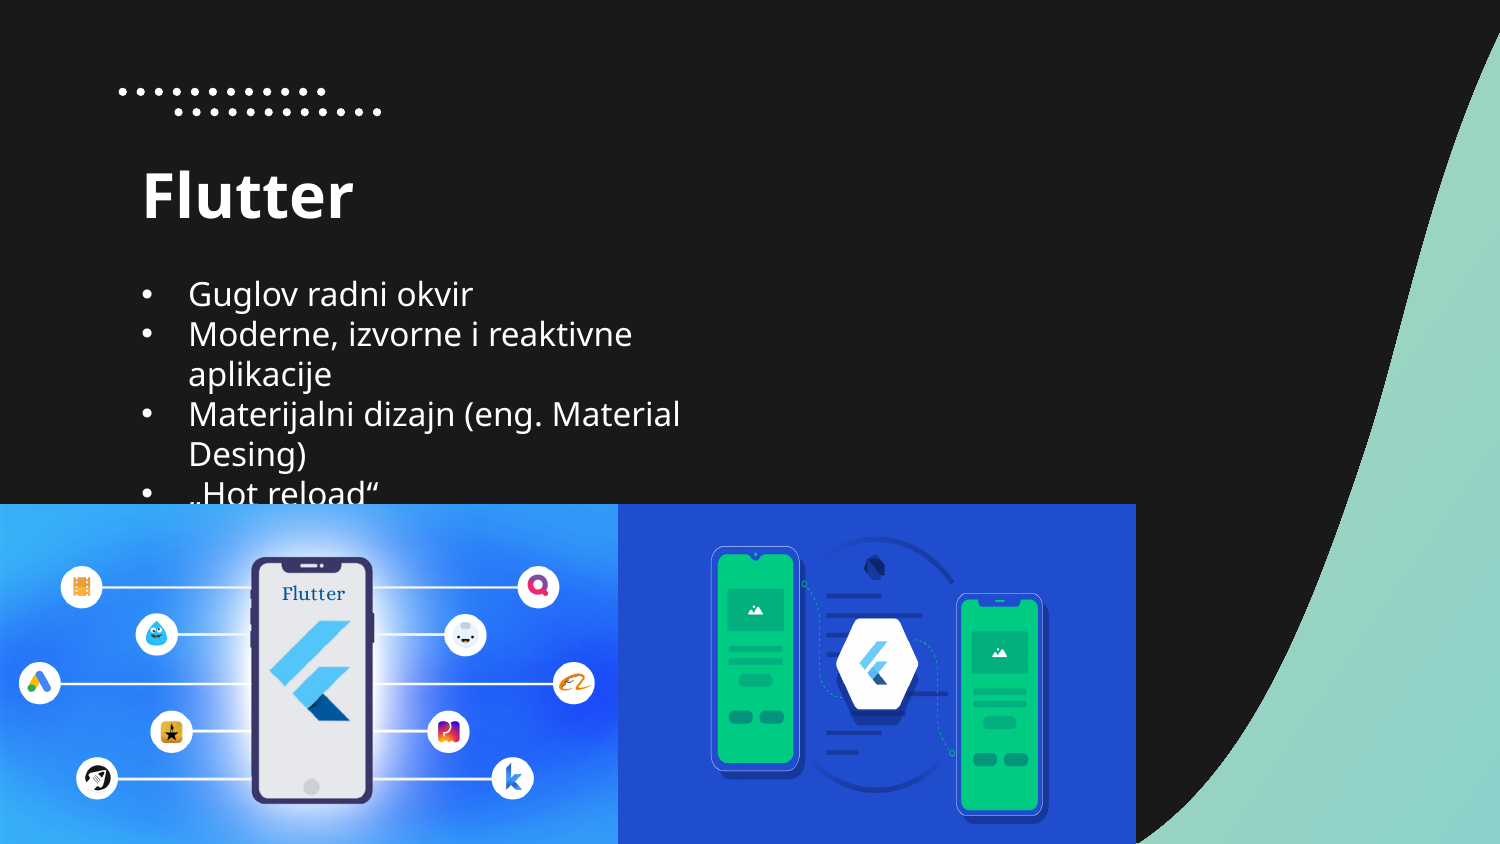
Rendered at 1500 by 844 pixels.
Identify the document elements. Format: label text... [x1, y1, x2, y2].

picture [0, 504, 1136, 844]
title Flutter [126, 141, 799, 246]
subtitle Guglov radni okvir Moderne, izvorne i reaktivne aplikacije Materijalni dizajn (eng. Material Desing) „Hot reload“ Itegracija Firebase [126, 258, 790, 502]
